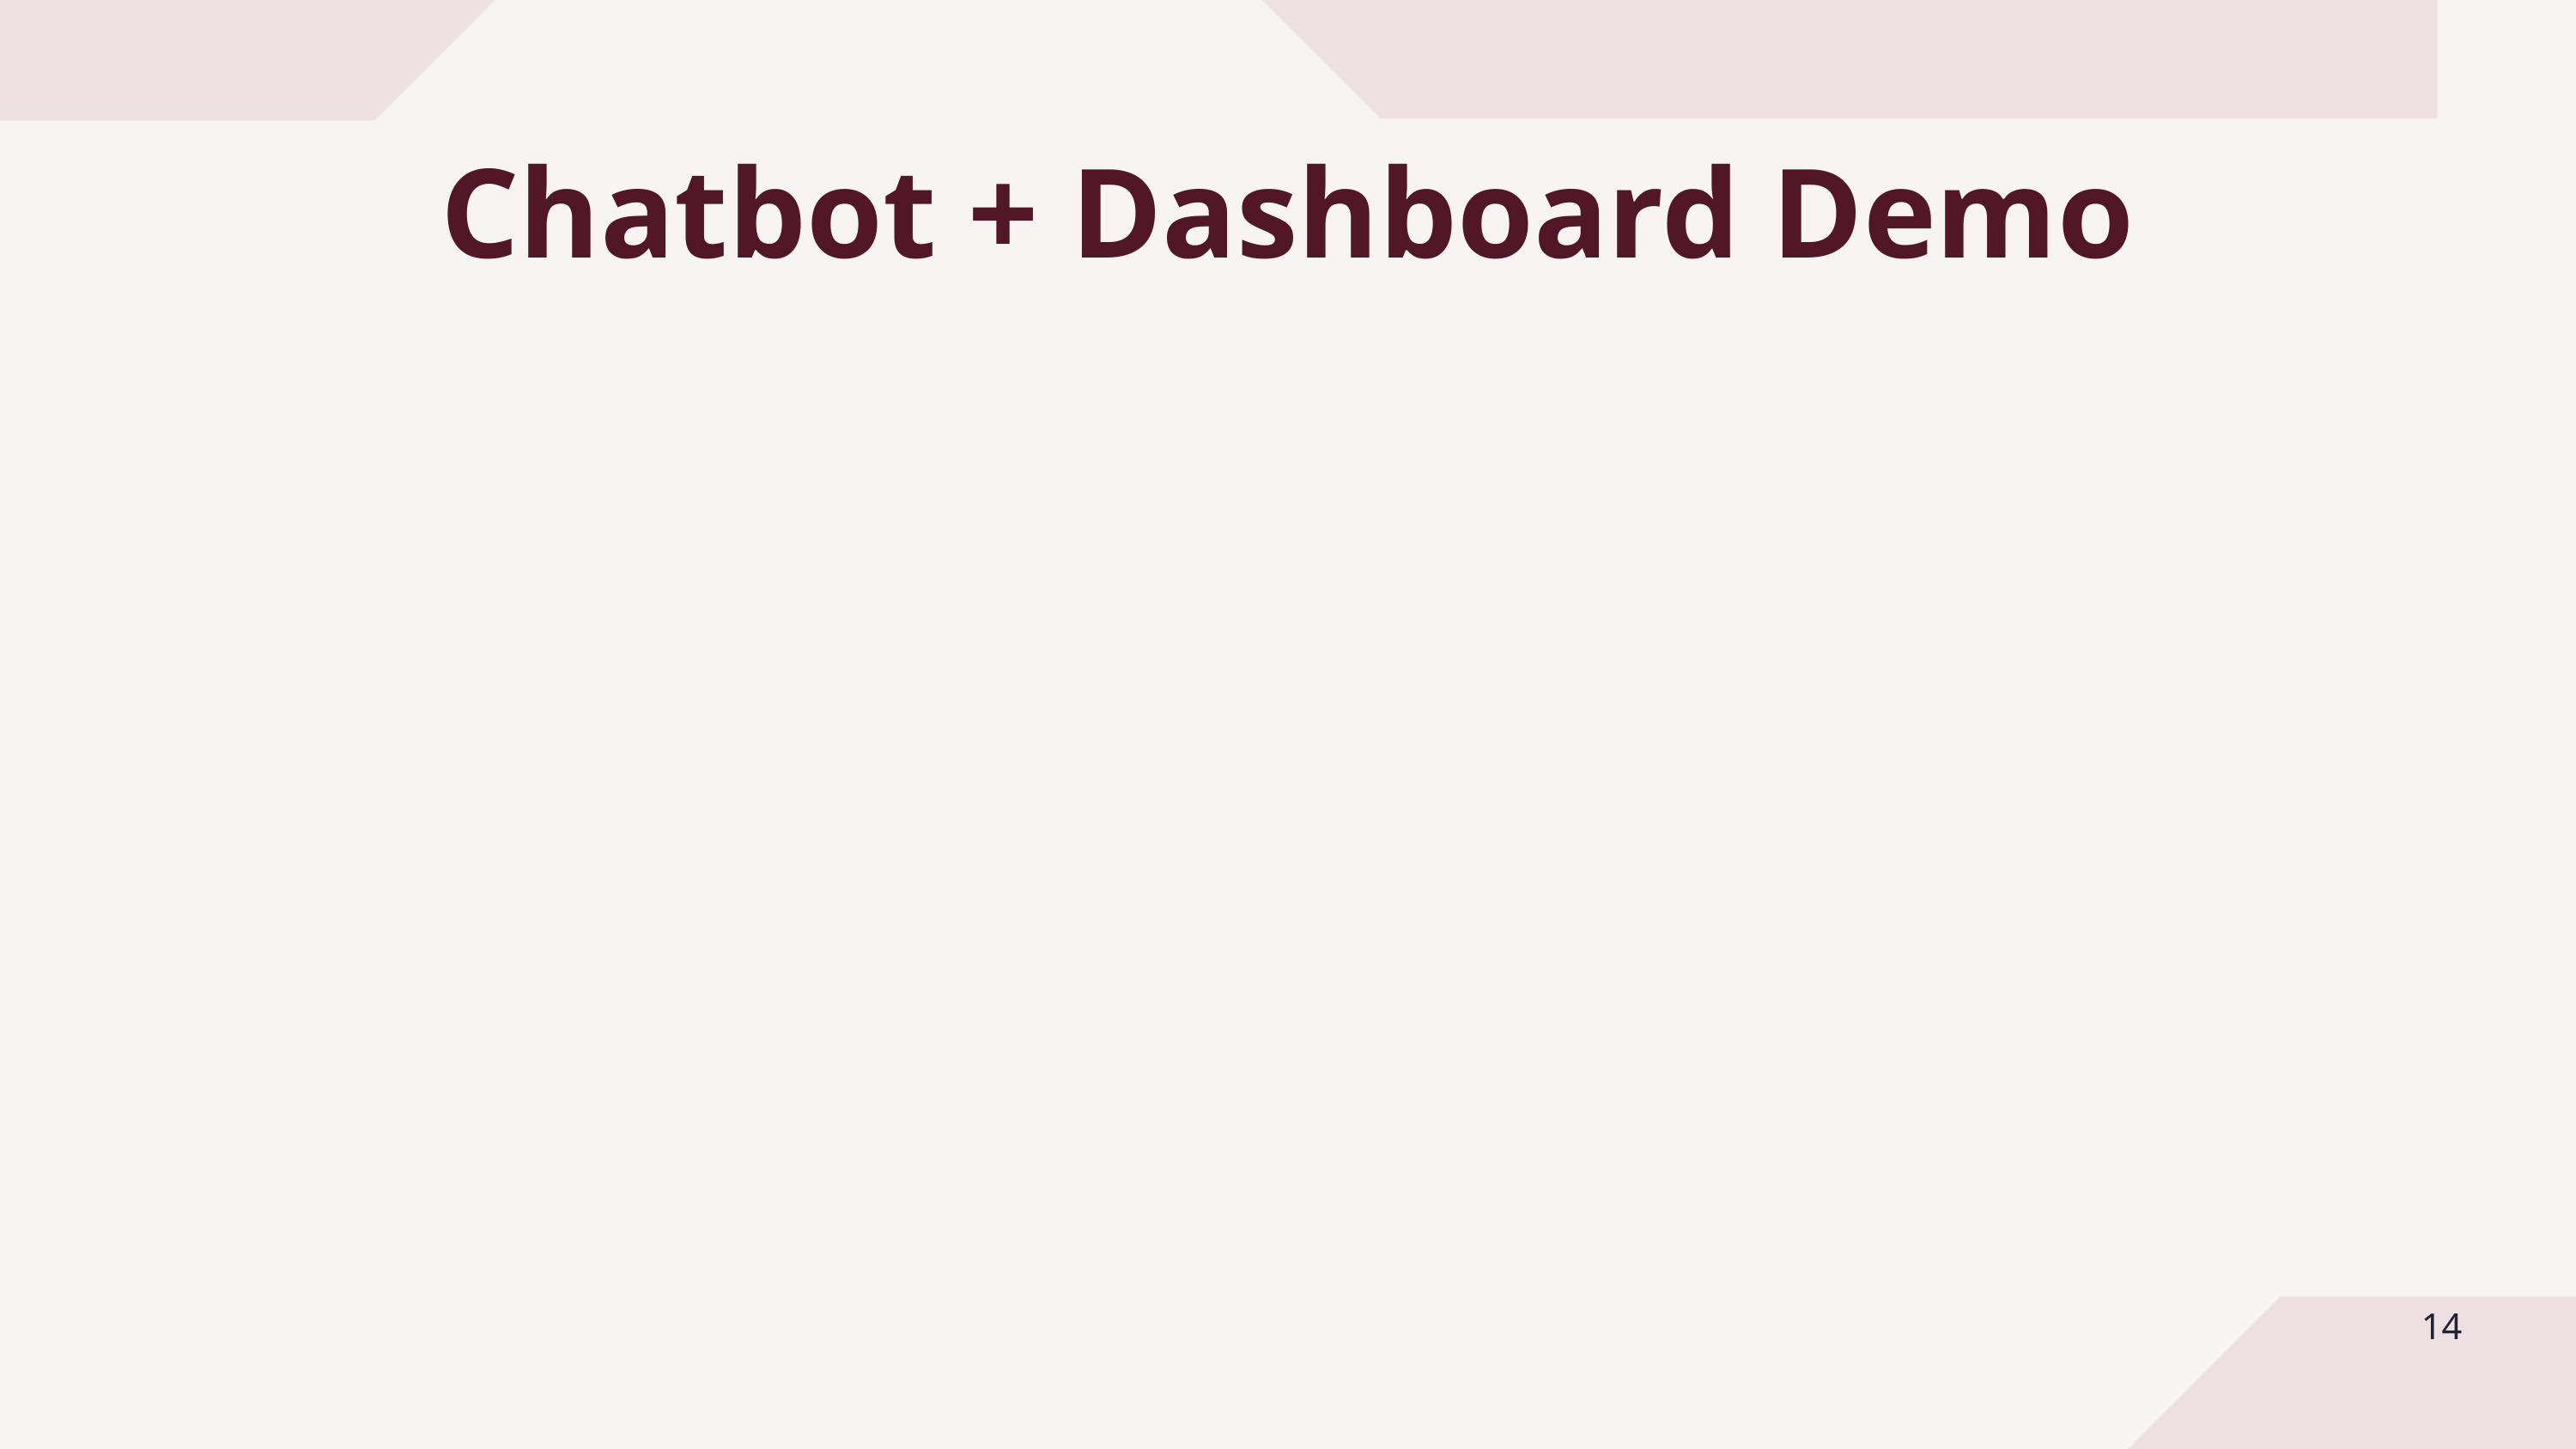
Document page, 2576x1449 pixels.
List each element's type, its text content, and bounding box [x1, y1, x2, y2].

text_box [0, 0, 2576, 1449]
text_box Chatbot + Dashboard Demo [215, 134, 2361, 282]
text_box 14 [2421, 1296, 2463, 1348]
